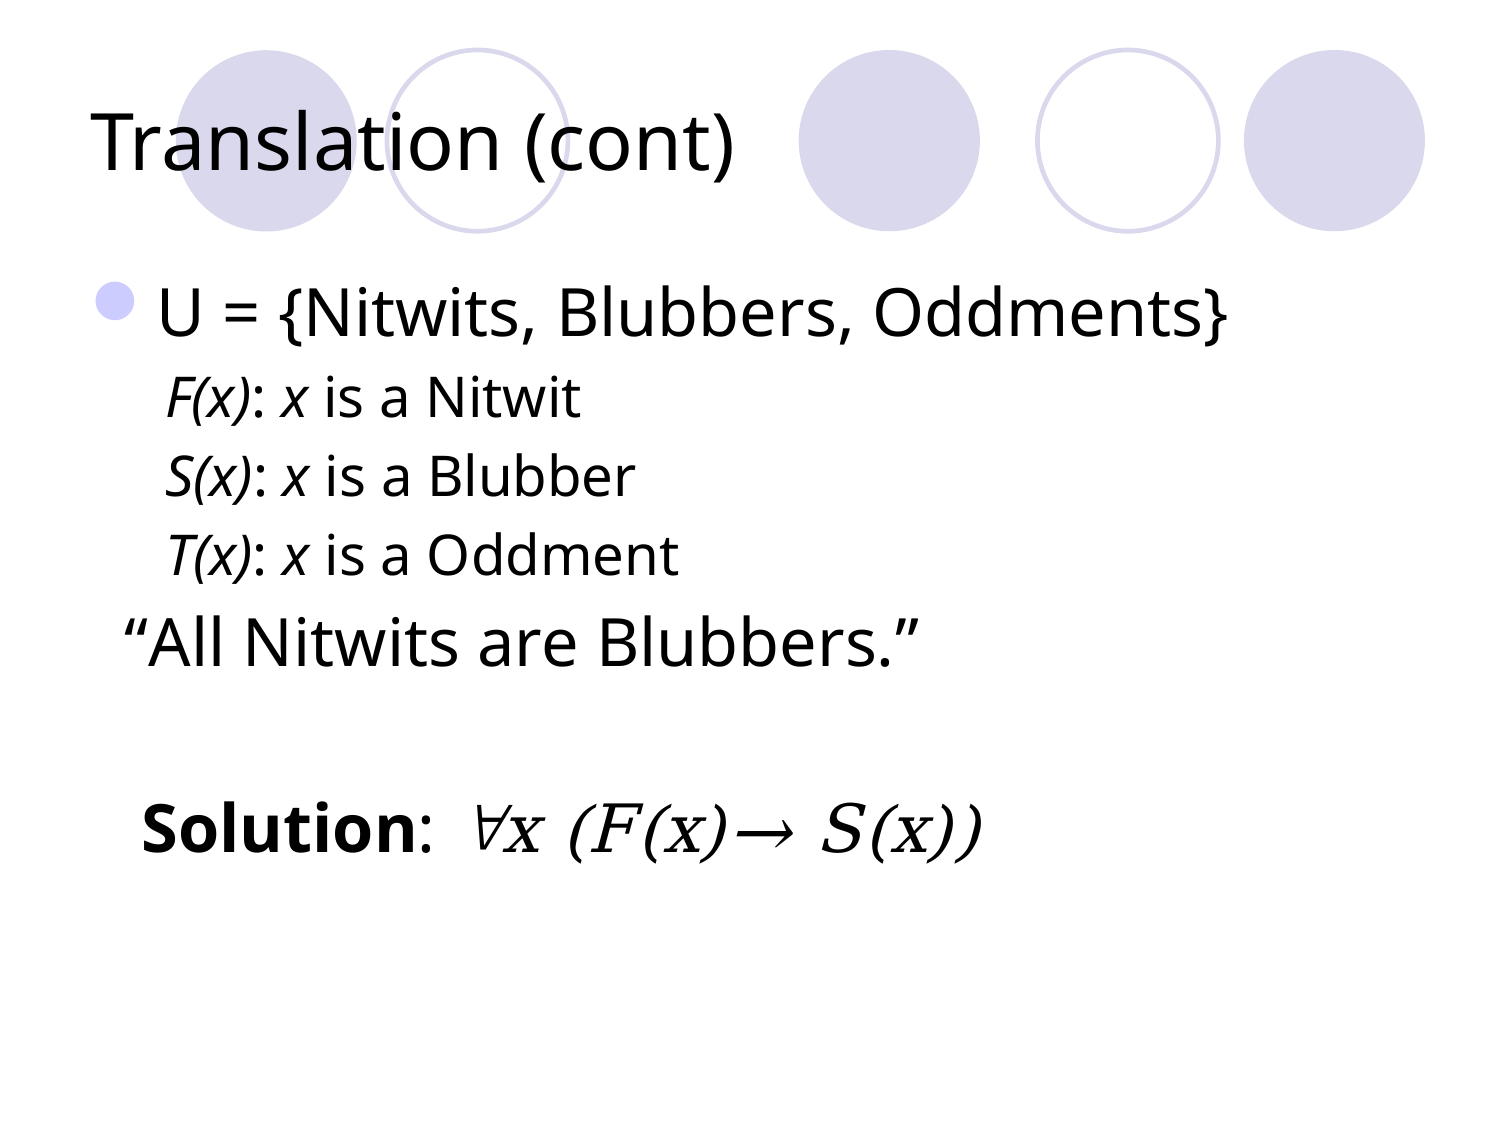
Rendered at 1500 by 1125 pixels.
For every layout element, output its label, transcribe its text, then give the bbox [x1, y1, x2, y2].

list U = {Nitwits, Blubbers, Oddments} F(x): x is a Nitwit S(x): x is a Blubber T(x): x is a Oddment “All Nitwits are Blubbers.” Solution: x (F(x)→ S(x)) [75, 262, 1425, 1006]
title Translation (cont) [75, 45, 1425, 233]
